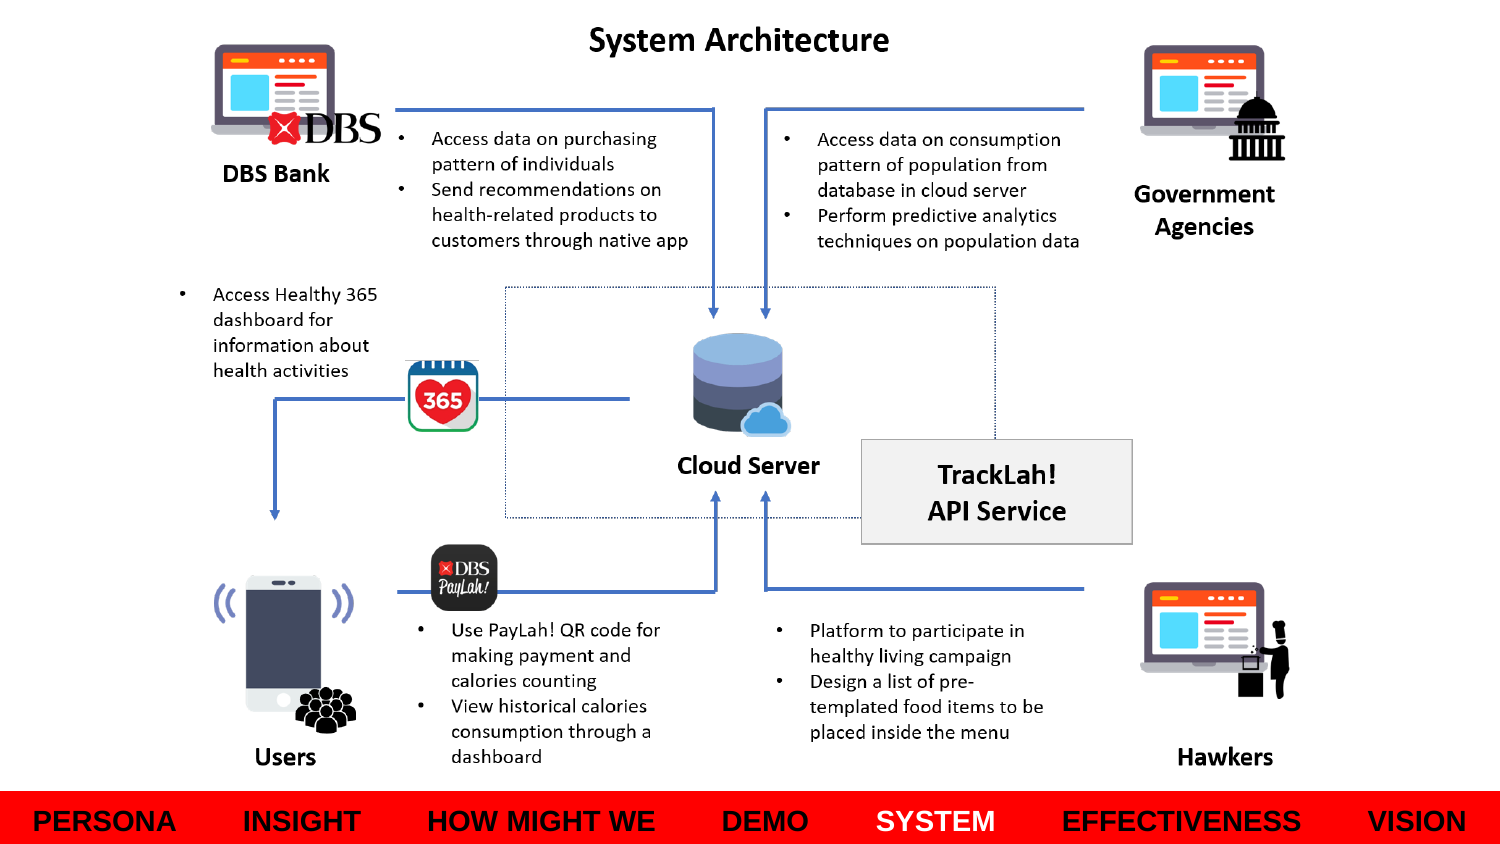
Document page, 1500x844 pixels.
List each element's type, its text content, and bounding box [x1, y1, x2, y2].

text_box PERSONA INSIGHT HOW MIGHT WE DEMO SYSTEM EFFECTIVENESS VISION [0, 791, 1500, 844]
picture [154, 5, 1346, 789]
